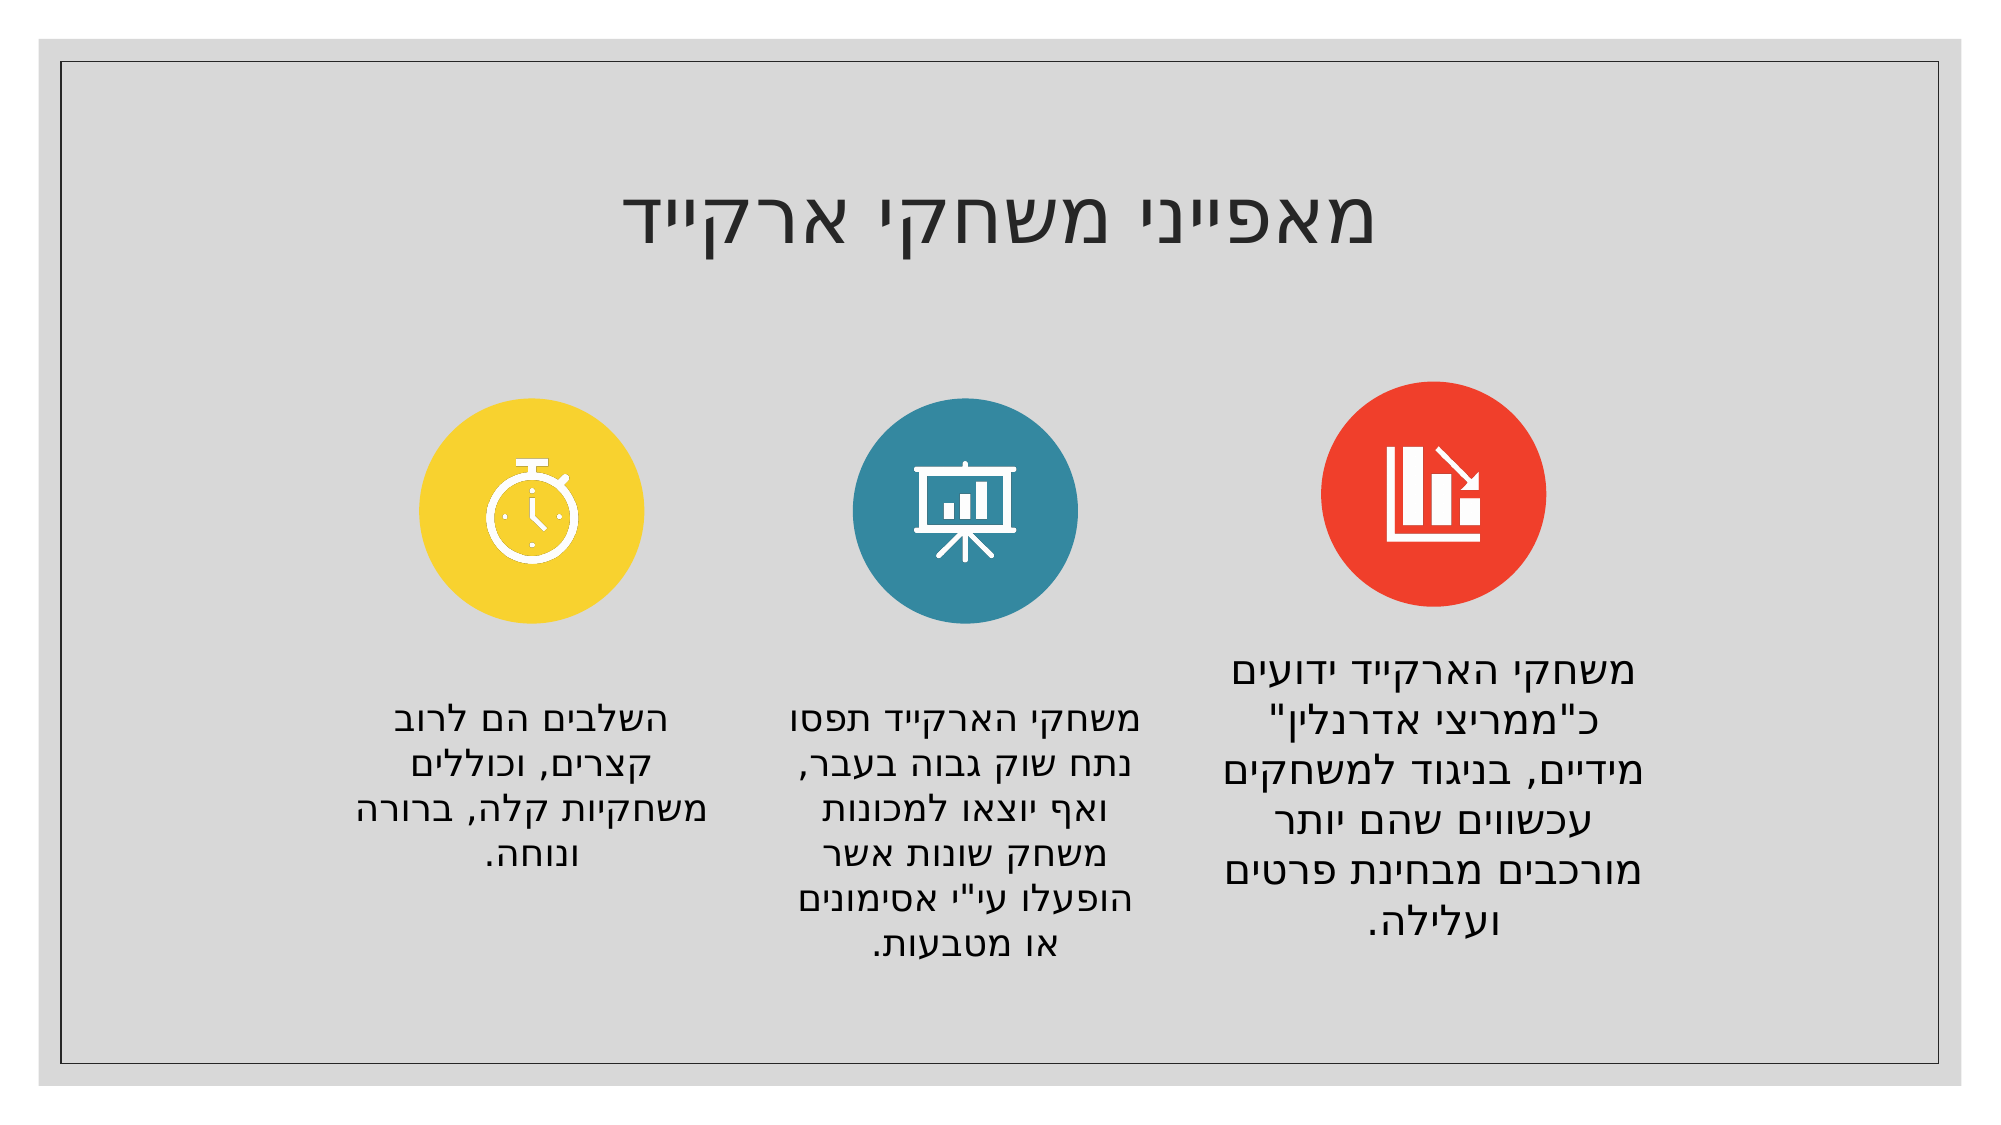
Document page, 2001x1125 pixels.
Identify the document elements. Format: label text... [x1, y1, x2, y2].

title מאפייני משחקי ארקייד [175, 105, 1825, 331]
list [174, 378, 1825, 991]
